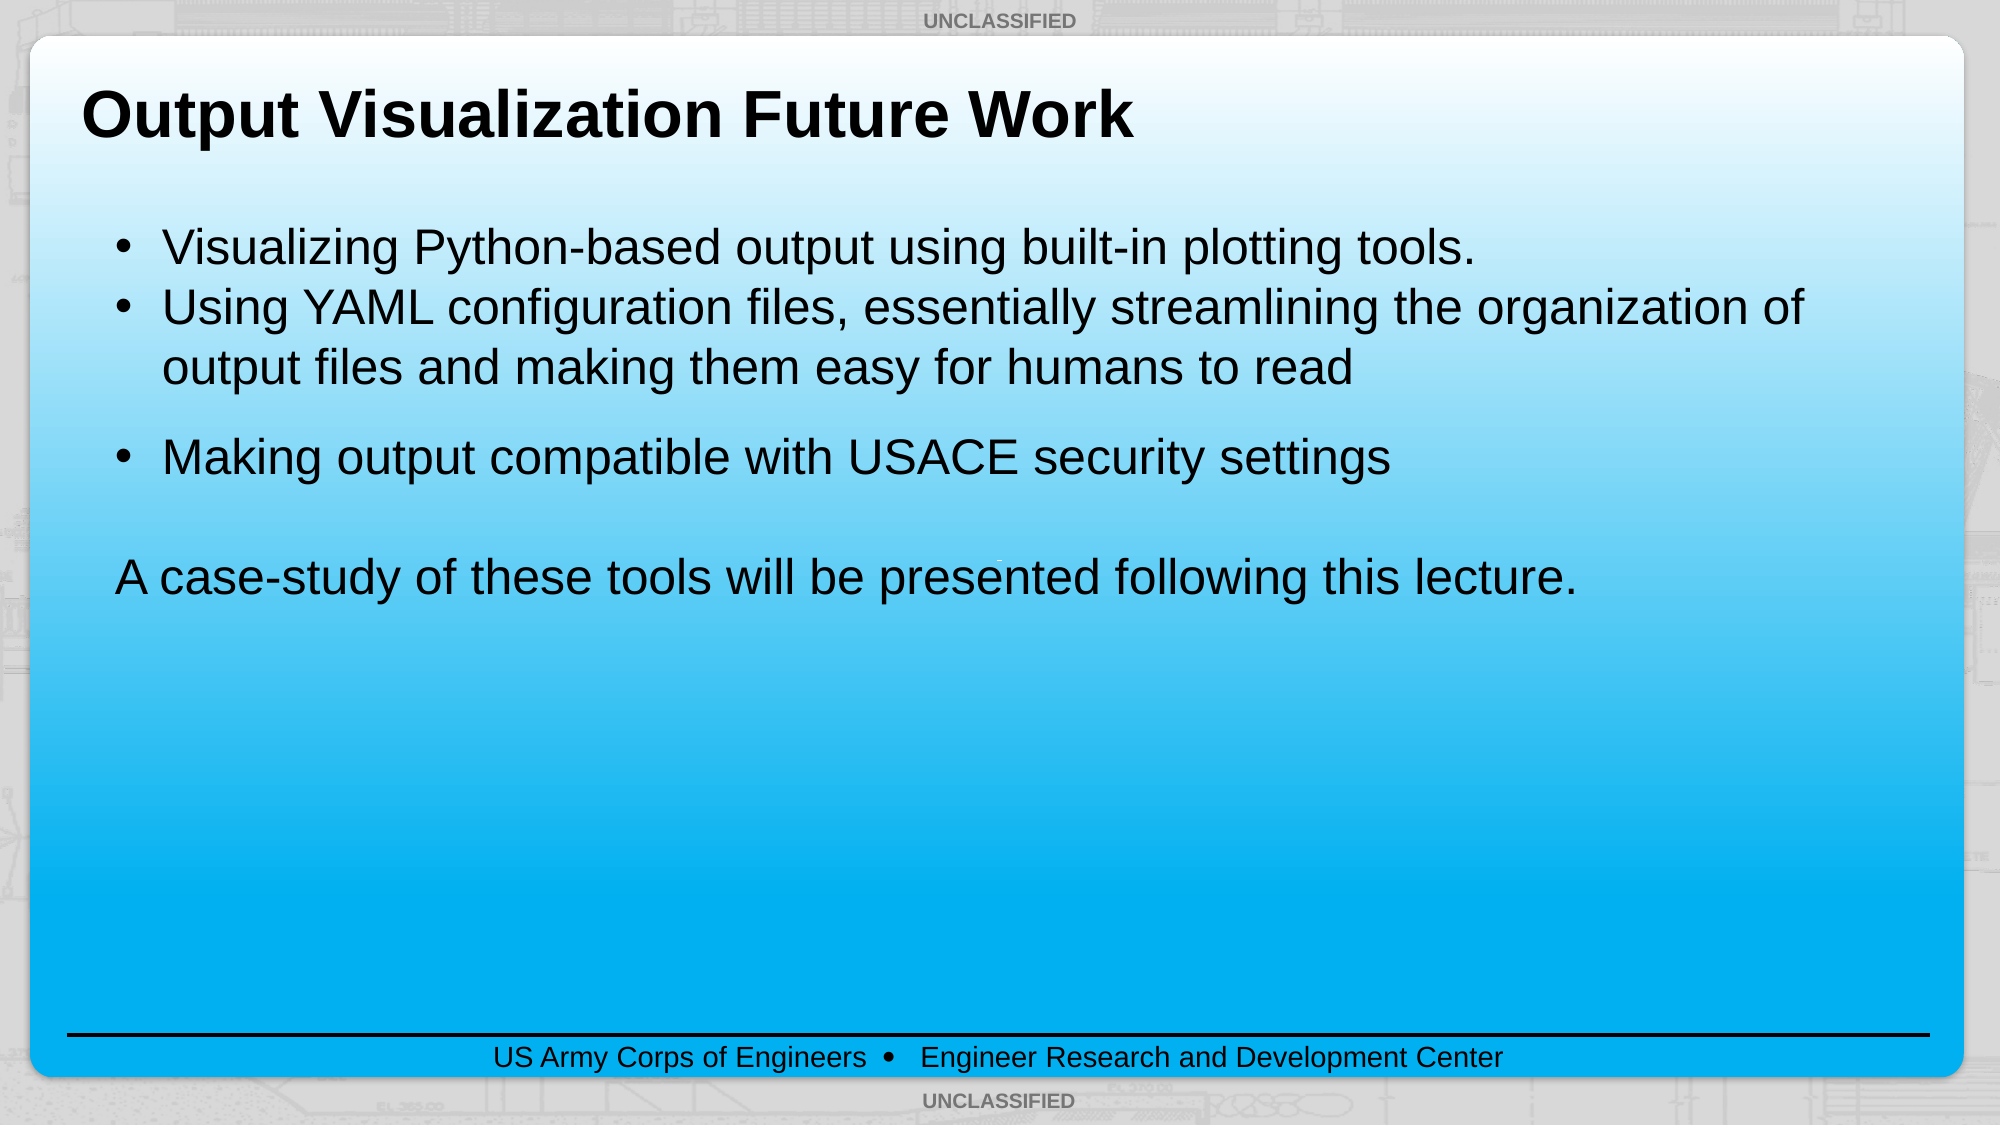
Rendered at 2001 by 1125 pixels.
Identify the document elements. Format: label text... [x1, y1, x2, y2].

picture [0, 0, 2000, 1125]
text_box Visualizing Python-based output using built-in plotting tools. Using YAML configuration files, essentially streamlining the organization of output files and making them easy for humans to read Making output compatible with USACE security settings A case-study of these tools will be presented following this lecture. [99, 177, 1934, 613]
title Output Visualization Future Work [66, 44, 1901, 178]
